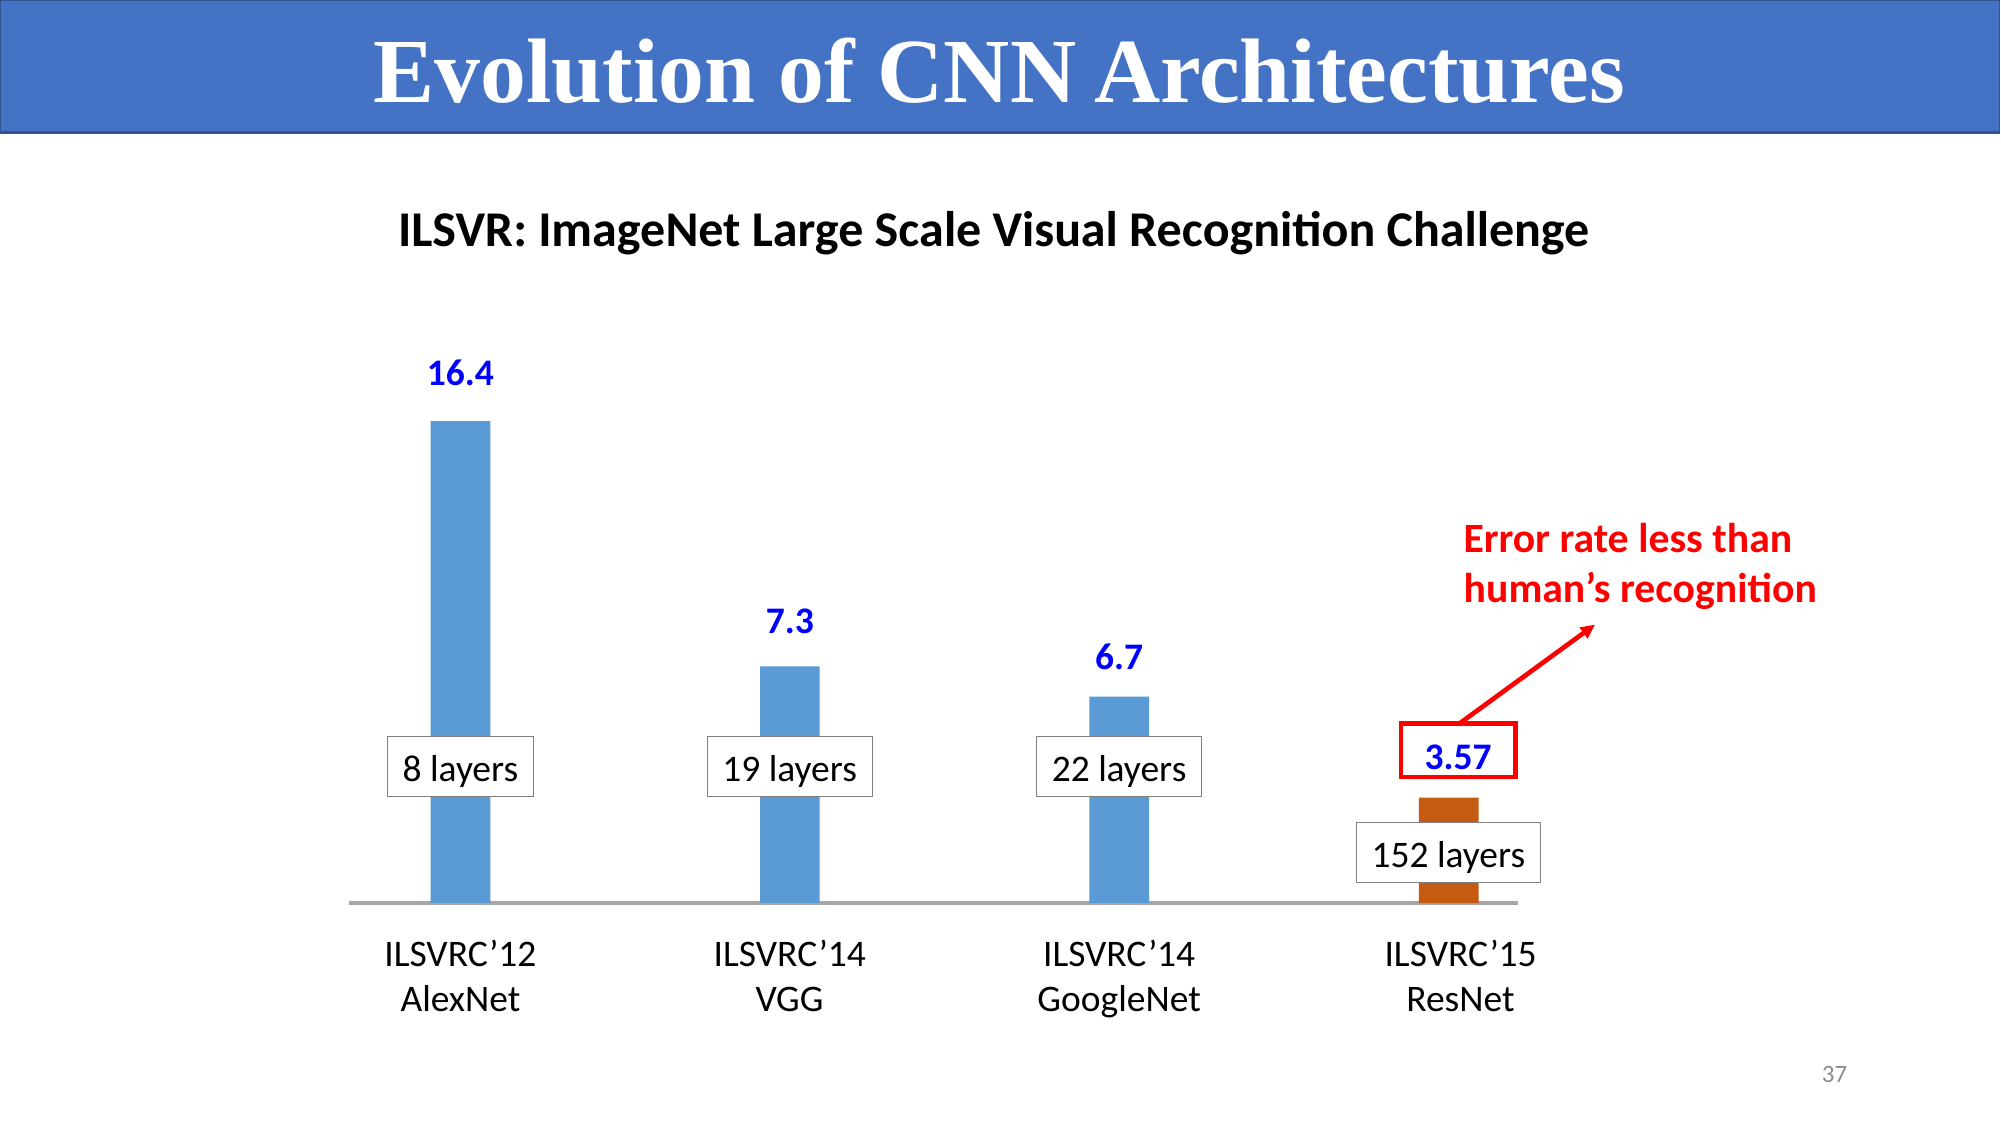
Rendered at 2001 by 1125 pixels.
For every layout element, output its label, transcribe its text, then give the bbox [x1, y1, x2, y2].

text_box 8 layers [387, 736, 534, 797]
text_box 22 layers [1036, 736, 1202, 797]
text_box 7.3 [751, 588, 829, 649]
text_box Error rate less than human’s recognition [1448, 503, 1840, 618]
text_box ILSVRC’12 AlexNet [369, 921, 552, 1027]
text_box [1507, 725, 1517, 778]
text_box ILSVRC’15 ResNet [1369, 921, 1552, 1027]
text_box 3.57 [1409, 724, 1507, 785]
text_box [1418, 797, 1480, 822]
text_box ILSVRC’14 VGG [698, 921, 881, 1027]
text_box [430, 420, 491, 736]
text_box ILSVR: ImageNet Large Scale Visual Recognition Challenge [383, 189, 1617, 264]
text_box 19 layers [707, 736, 873, 797]
text_box [759, 797, 821, 902]
text_box 16.4 [412, 340, 509, 401]
text_box Evolution of CNN Architectures [0, 0, 2000, 134]
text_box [1458, 624, 1595, 725]
slide_number 37 [1412, 1042, 1863, 1103]
text_box 152 layers [1356, 822, 1541, 883]
text_box ILSVRC’14 GoogleNet [1022, 921, 1216, 1027]
text_box [1418, 883, 1480, 902]
text_box [759, 665, 821, 736]
text_box [1088, 797, 1150, 902]
text_box [430, 797, 491, 902]
text_box 6.7 [1080, 624, 1159, 685]
text_box [1088, 696, 1150, 736]
text_box [1400, 723, 1457, 778]
